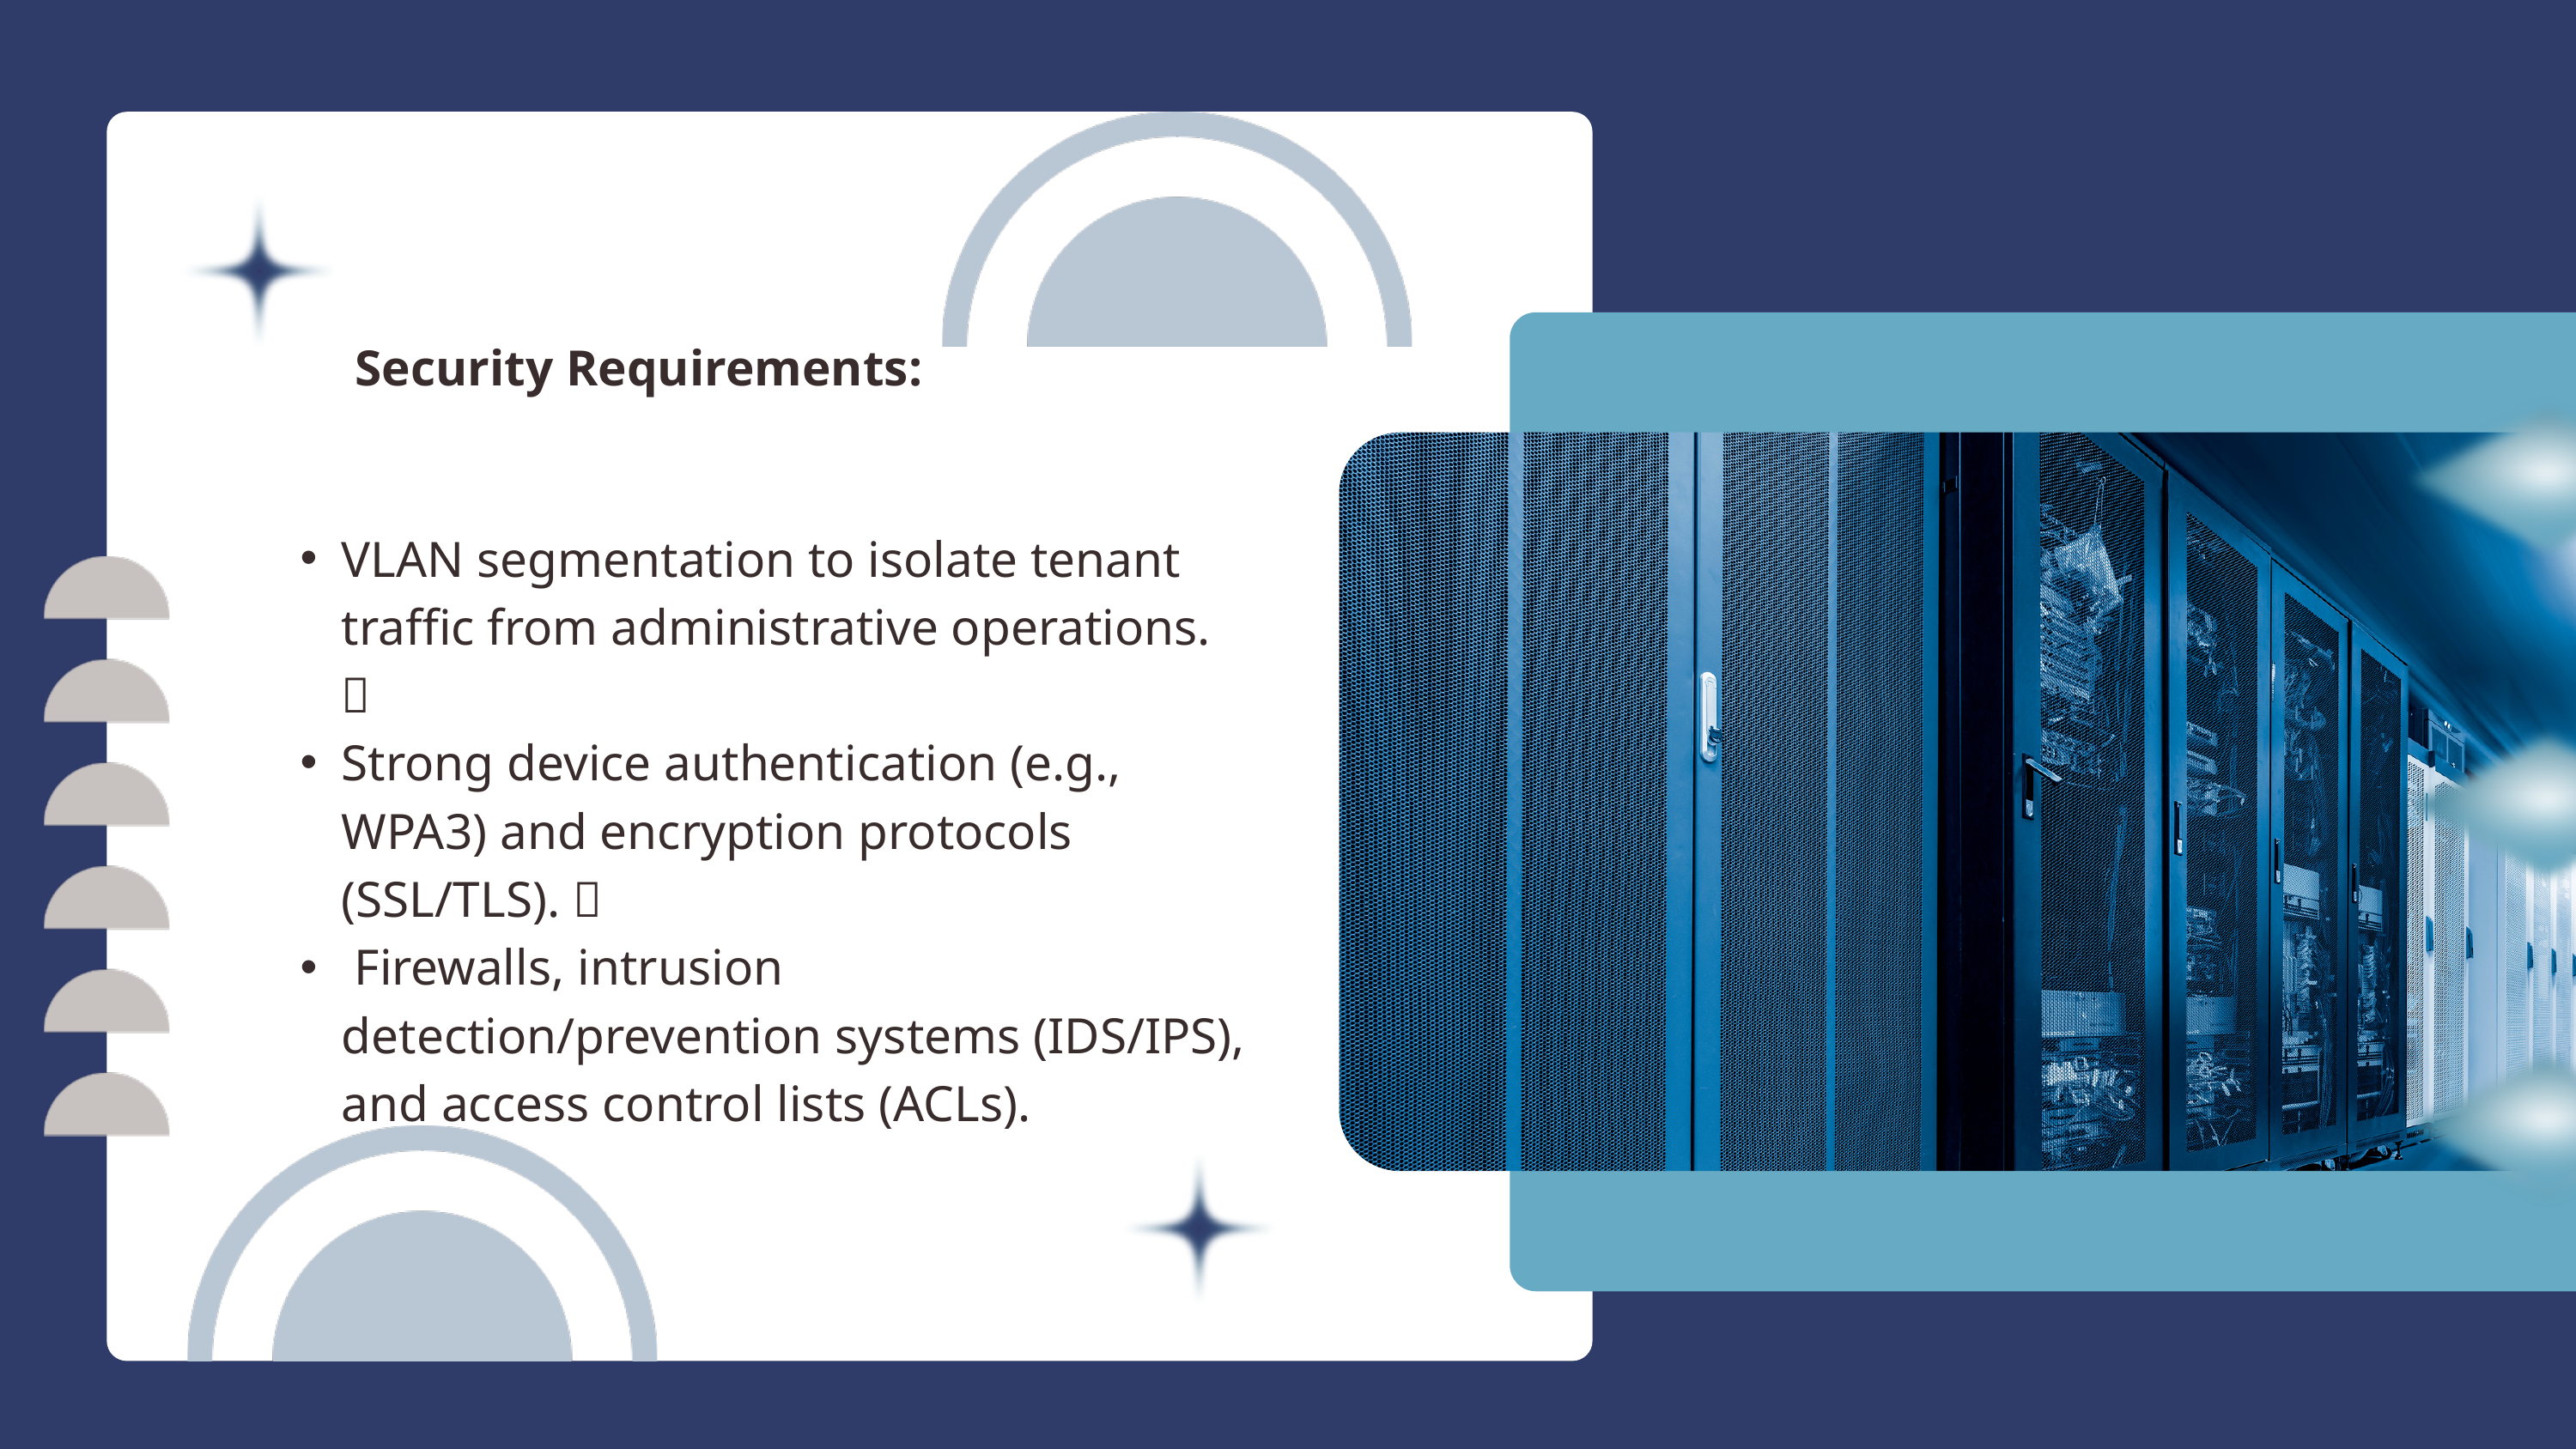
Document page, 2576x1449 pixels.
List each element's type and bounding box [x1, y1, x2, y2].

text_box [1510, 312, 2576, 431]
text_box [106, 111, 1593, 1361]
text_box [44, 556, 102, 1137]
text_box [1510, 1179, 2576, 1292]
text_box [1339, 432, 2576, 1172]
